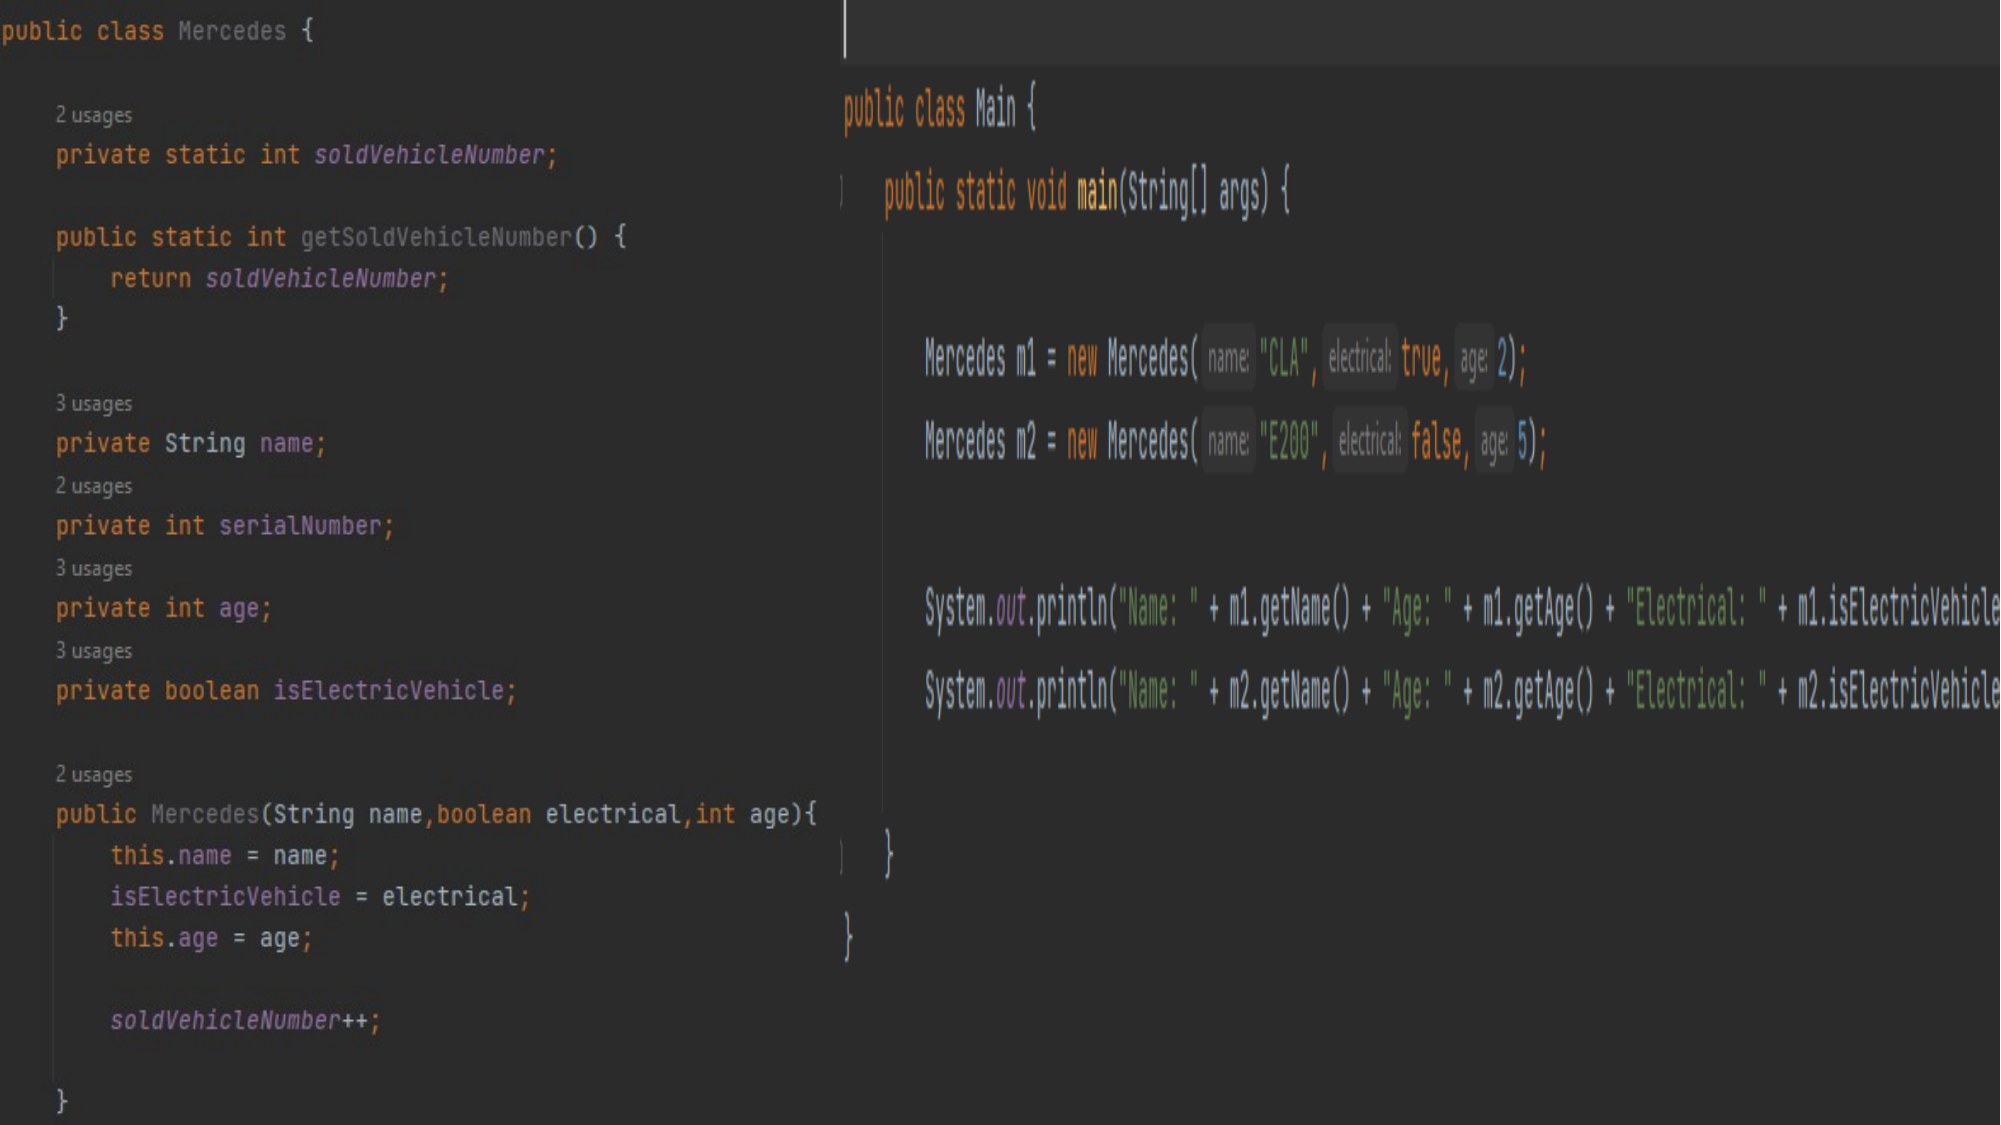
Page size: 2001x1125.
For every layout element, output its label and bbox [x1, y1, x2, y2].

text_box [0, 0, 2000, 1125]
